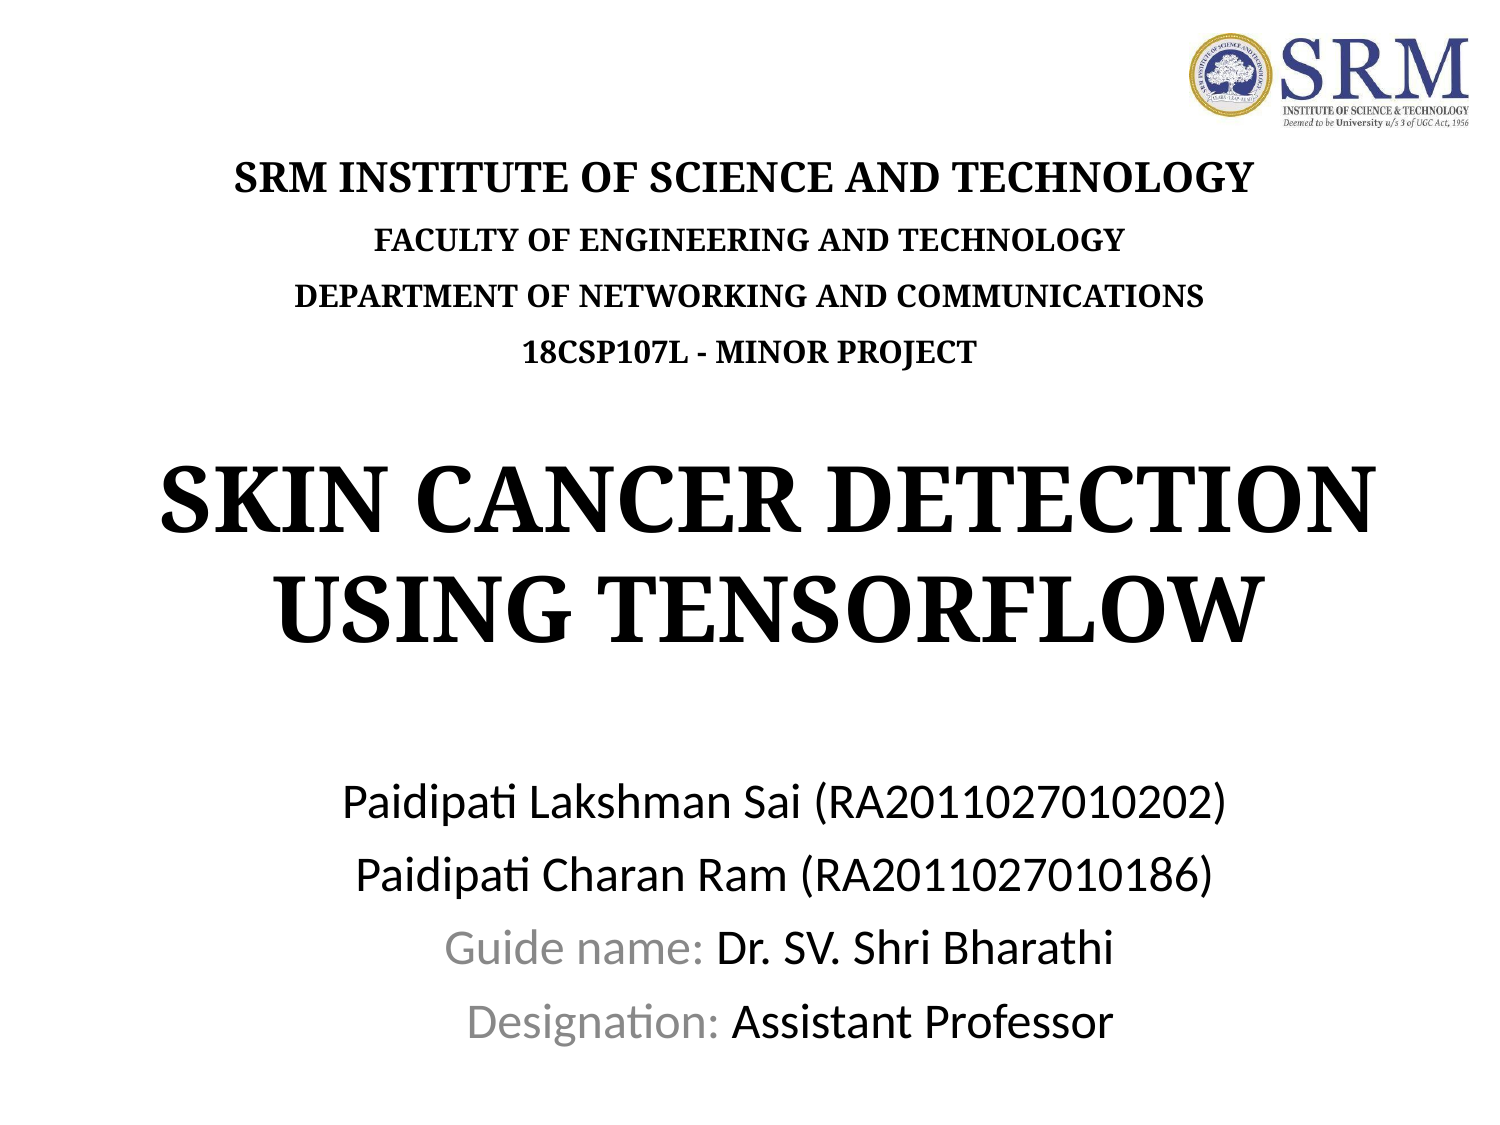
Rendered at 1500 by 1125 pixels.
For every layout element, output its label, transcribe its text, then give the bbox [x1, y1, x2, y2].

subtitle Paidipati Lakshman Sai (RA2011027010202) Paidipati Charan Ram (RA2011027010186) Guide name: Dr. SV. Shri Bharathi Designation: Assistant Professor [175, 760, 1391, 1063]
text_box SRM INSTITUTE OF SCIENCE AND TECHNOLOGY FACULTY OF ENGINEERING AND TECHNOLOGY DEPARTMENT OF NETWORKING AND COMMUNICATIONS 18CSP107L - MINOR PROJECT [175, 68, 1325, 377]
title SKIN CANCER DETECTION USING TENSORFLOW [69, 429, 1469, 671]
picture [1188, 33, 1470, 128]
